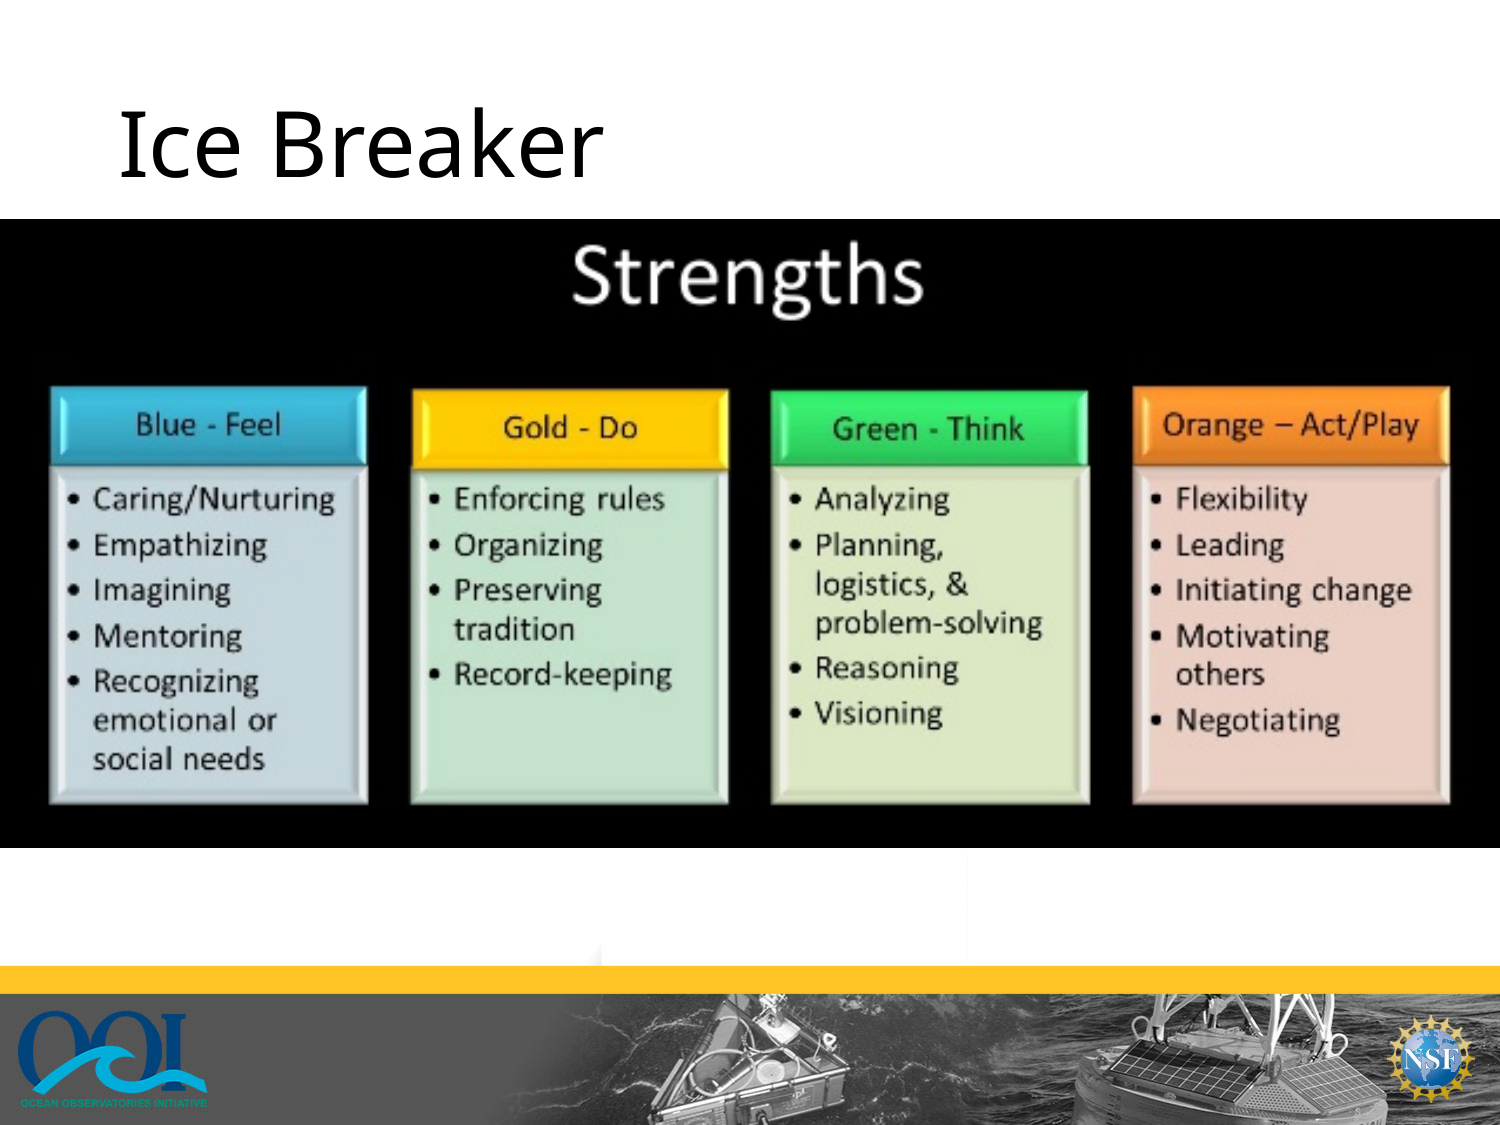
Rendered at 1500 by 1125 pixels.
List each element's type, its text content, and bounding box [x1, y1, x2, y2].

title Ice Breaker [103, 59, 1397, 219]
picture [0, 0, 1500, 1125]
